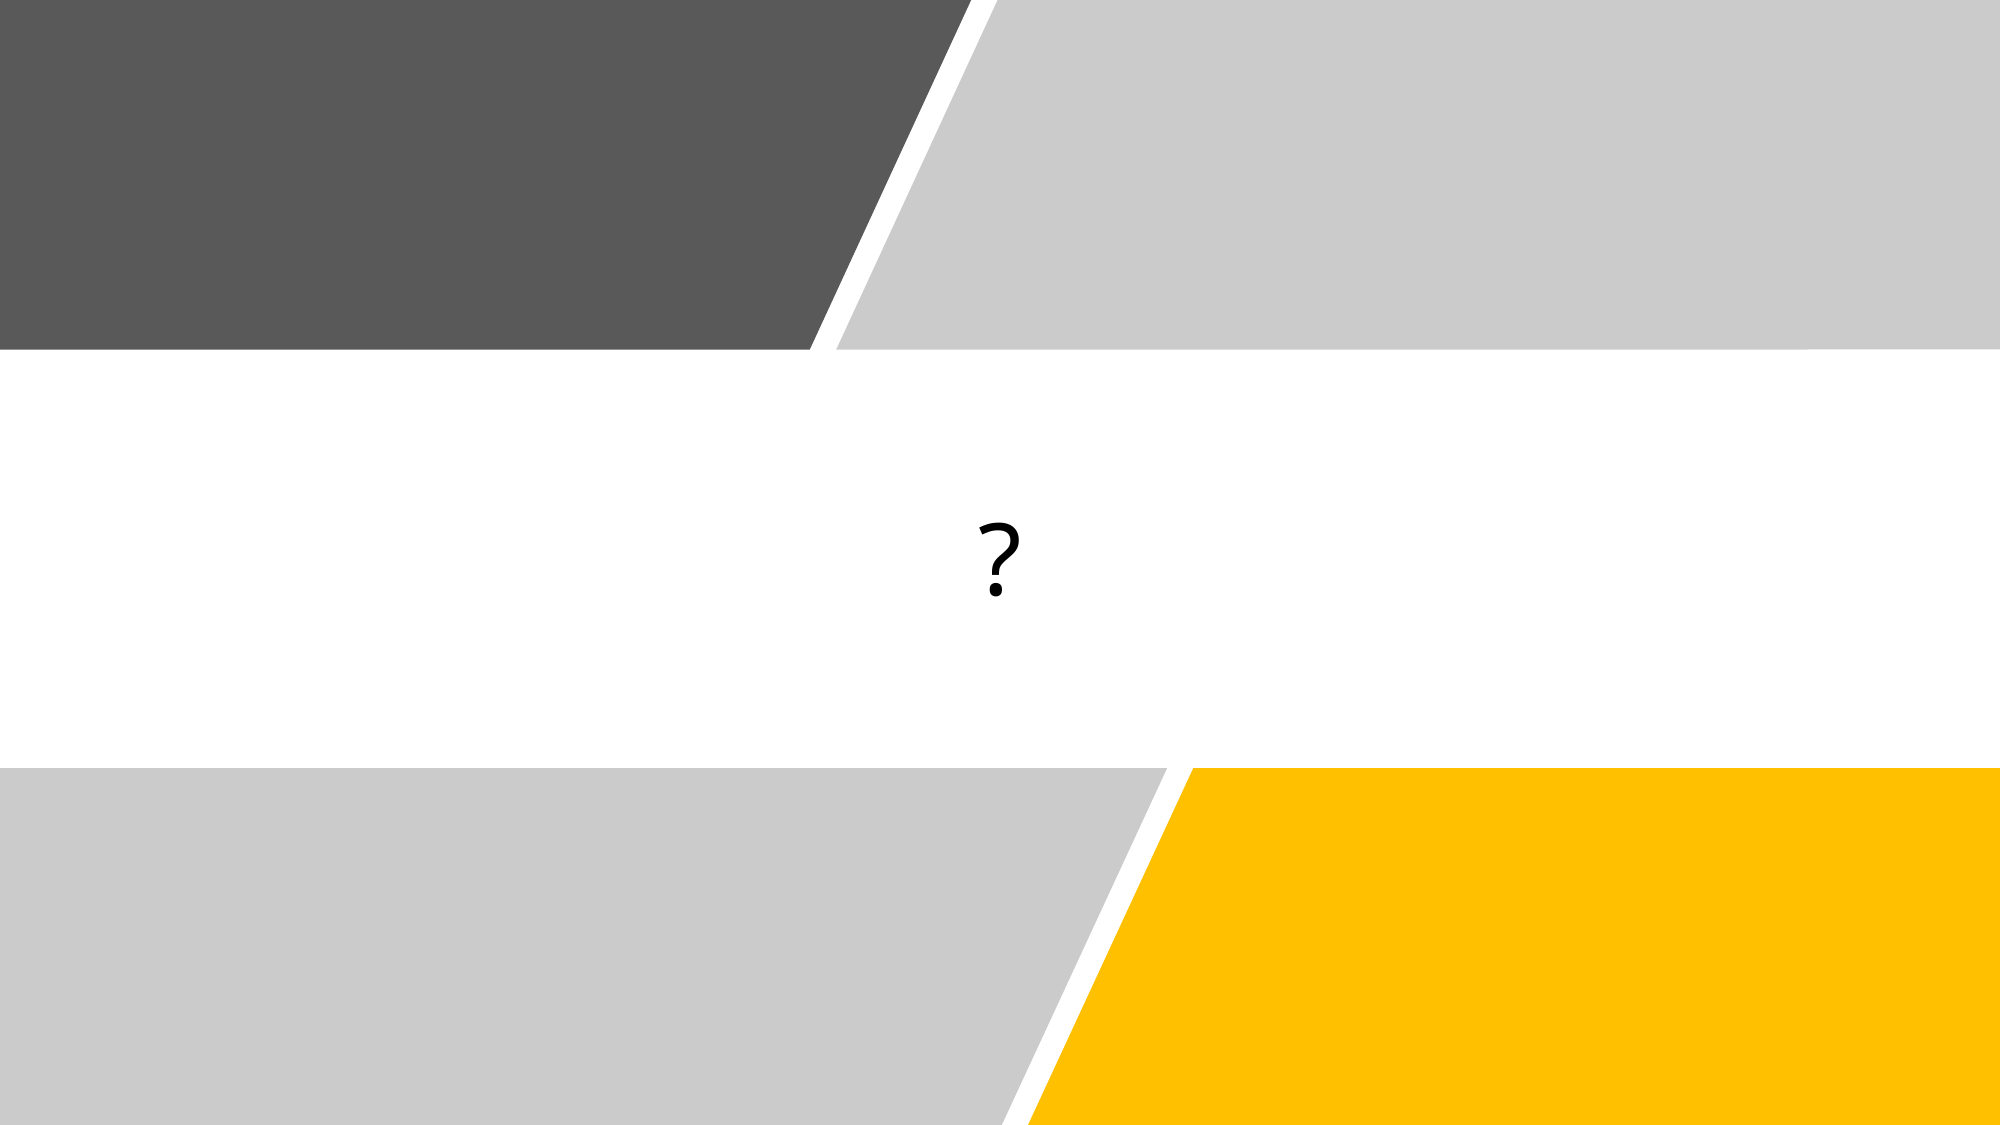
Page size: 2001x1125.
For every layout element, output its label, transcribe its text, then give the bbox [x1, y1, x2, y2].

text_box [1007, 767, 1192, 1125]
text_box [0, 0, 973, 351]
title ? [249, 368, 1750, 625]
text_box [0, 767, 1169, 1125]
text_box [1026, 767, 2000, 1125]
text_box [834, 0, 2000, 351]
